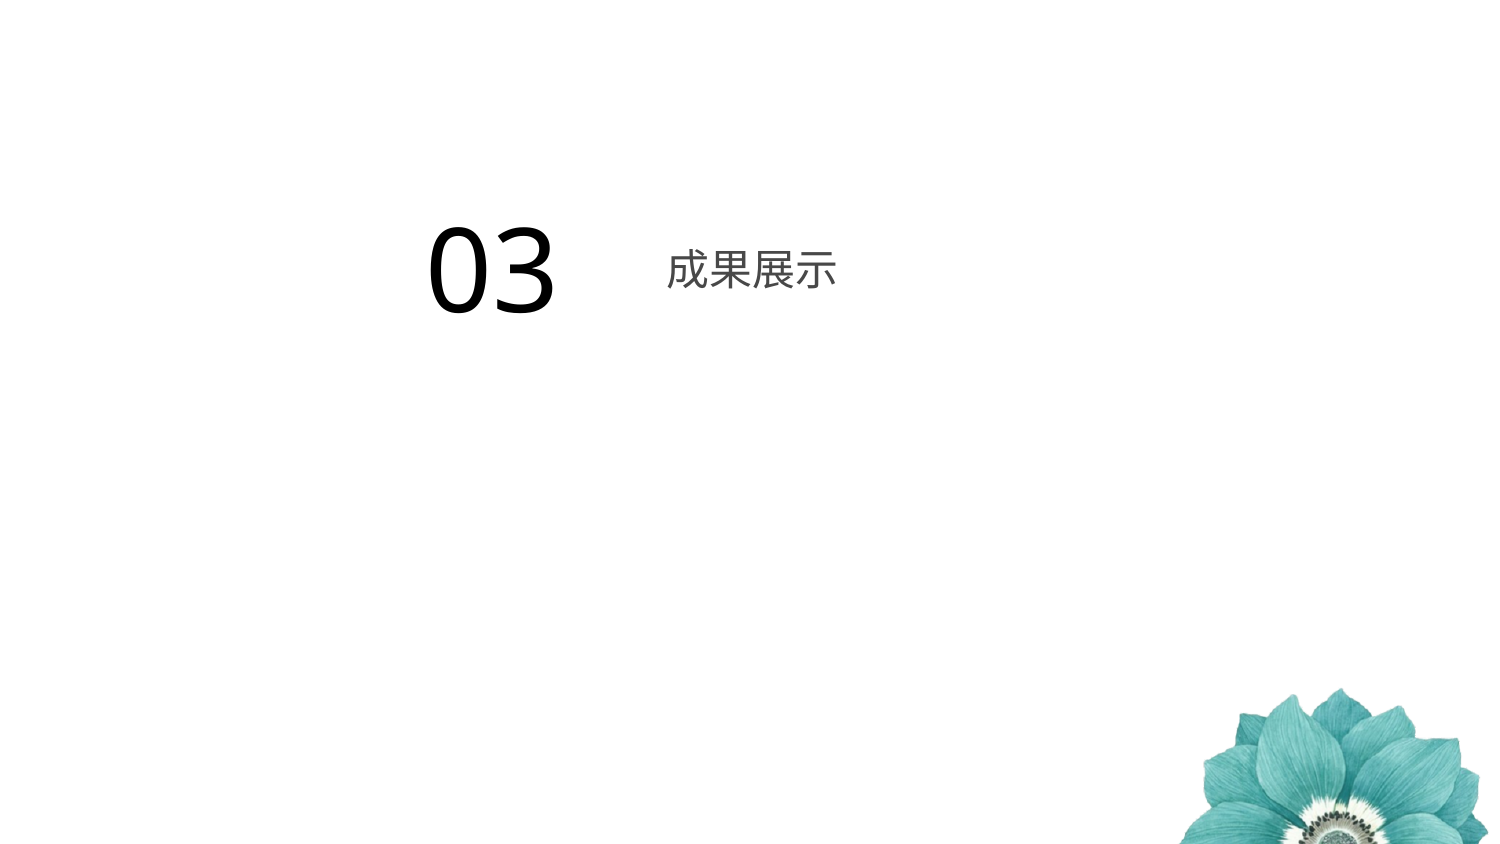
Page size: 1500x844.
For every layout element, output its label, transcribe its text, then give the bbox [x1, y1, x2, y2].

text_box 成果展示 [651, 242, 968, 294]
text_box 03 [334, 194, 651, 336]
picture [1174, 687, 1489, 844]
